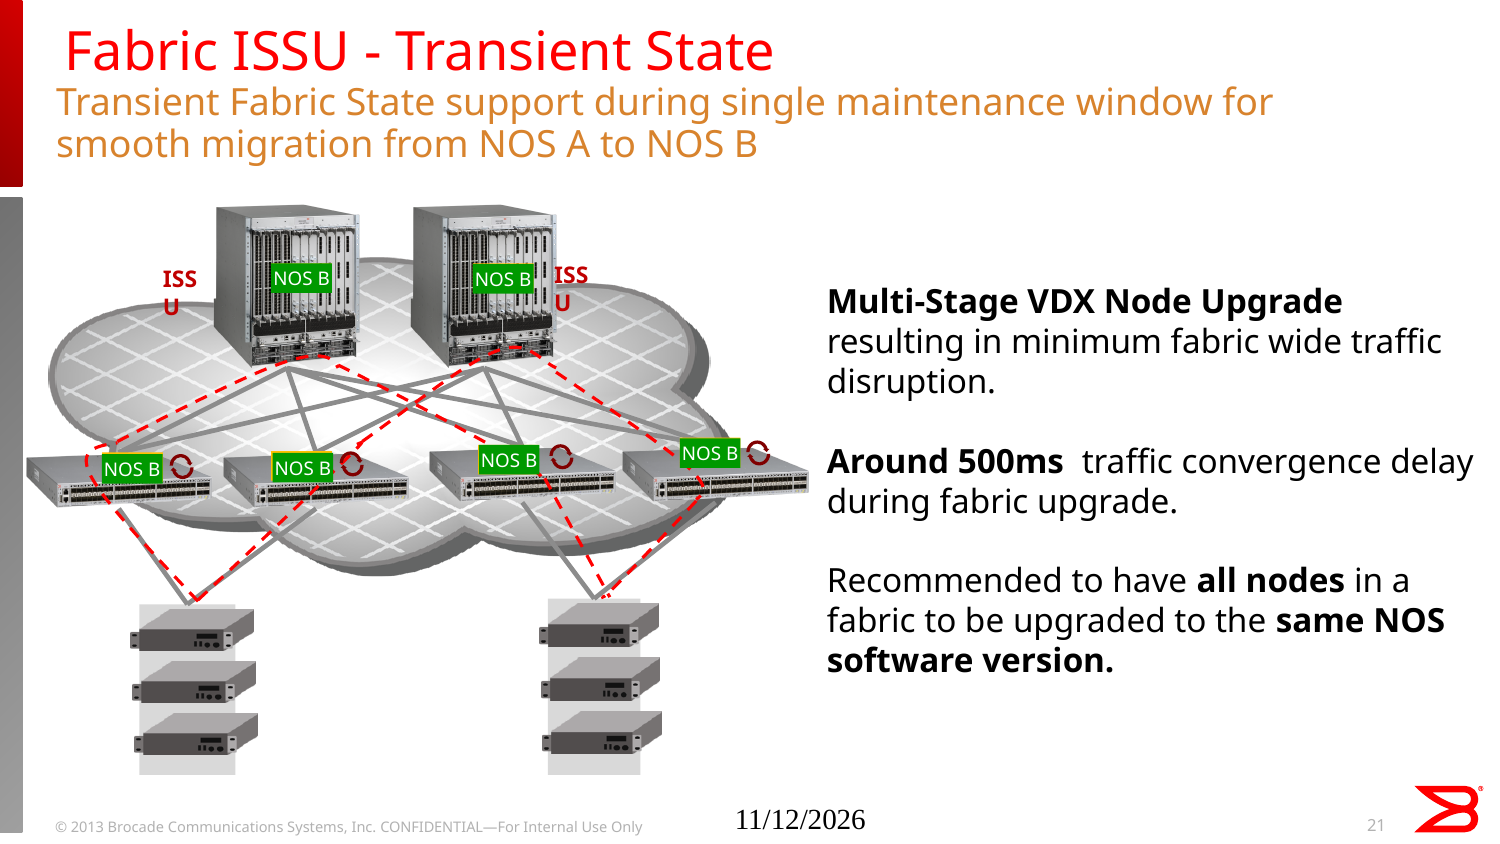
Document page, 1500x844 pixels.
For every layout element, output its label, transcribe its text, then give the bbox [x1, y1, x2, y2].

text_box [118, 508, 183, 605]
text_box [167, 451, 196, 482]
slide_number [734, 815, 914, 835]
footer © 2013 Brocade Communications Systems, Inc. CONFIDENTIAL—For Internal Use Only [55, 818, 710, 836]
picture [24, 203, 810, 582]
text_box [744, 438, 773, 468]
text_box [118, 367, 281, 453]
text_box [538, 609, 663, 776]
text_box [521, 501, 591, 600]
list Transient Fabric State support during single maintenance window for smooth migration from NOS A to NOS B [40, 73, 1367, 175]
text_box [186, 508, 317, 605]
title Fabric ISSU - Transient State [49, 13, 1397, 91]
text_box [337, 449, 366, 479]
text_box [129, 614, 258, 776]
text_box Multi-Stage VDX Node Upgrade resulting in minimum fabric wide traffic disruption. Around 500ms traffic convergence delay during fabric upgrade. Recommended to have all nodes in a fabric to be upgraded to the same NOS software version. [826, 200, 1483, 800]
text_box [593, 501, 717, 600]
slide_number 21 [1344, 819, 1387, 839]
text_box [547, 442, 576, 472]
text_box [286, 367, 717, 447]
